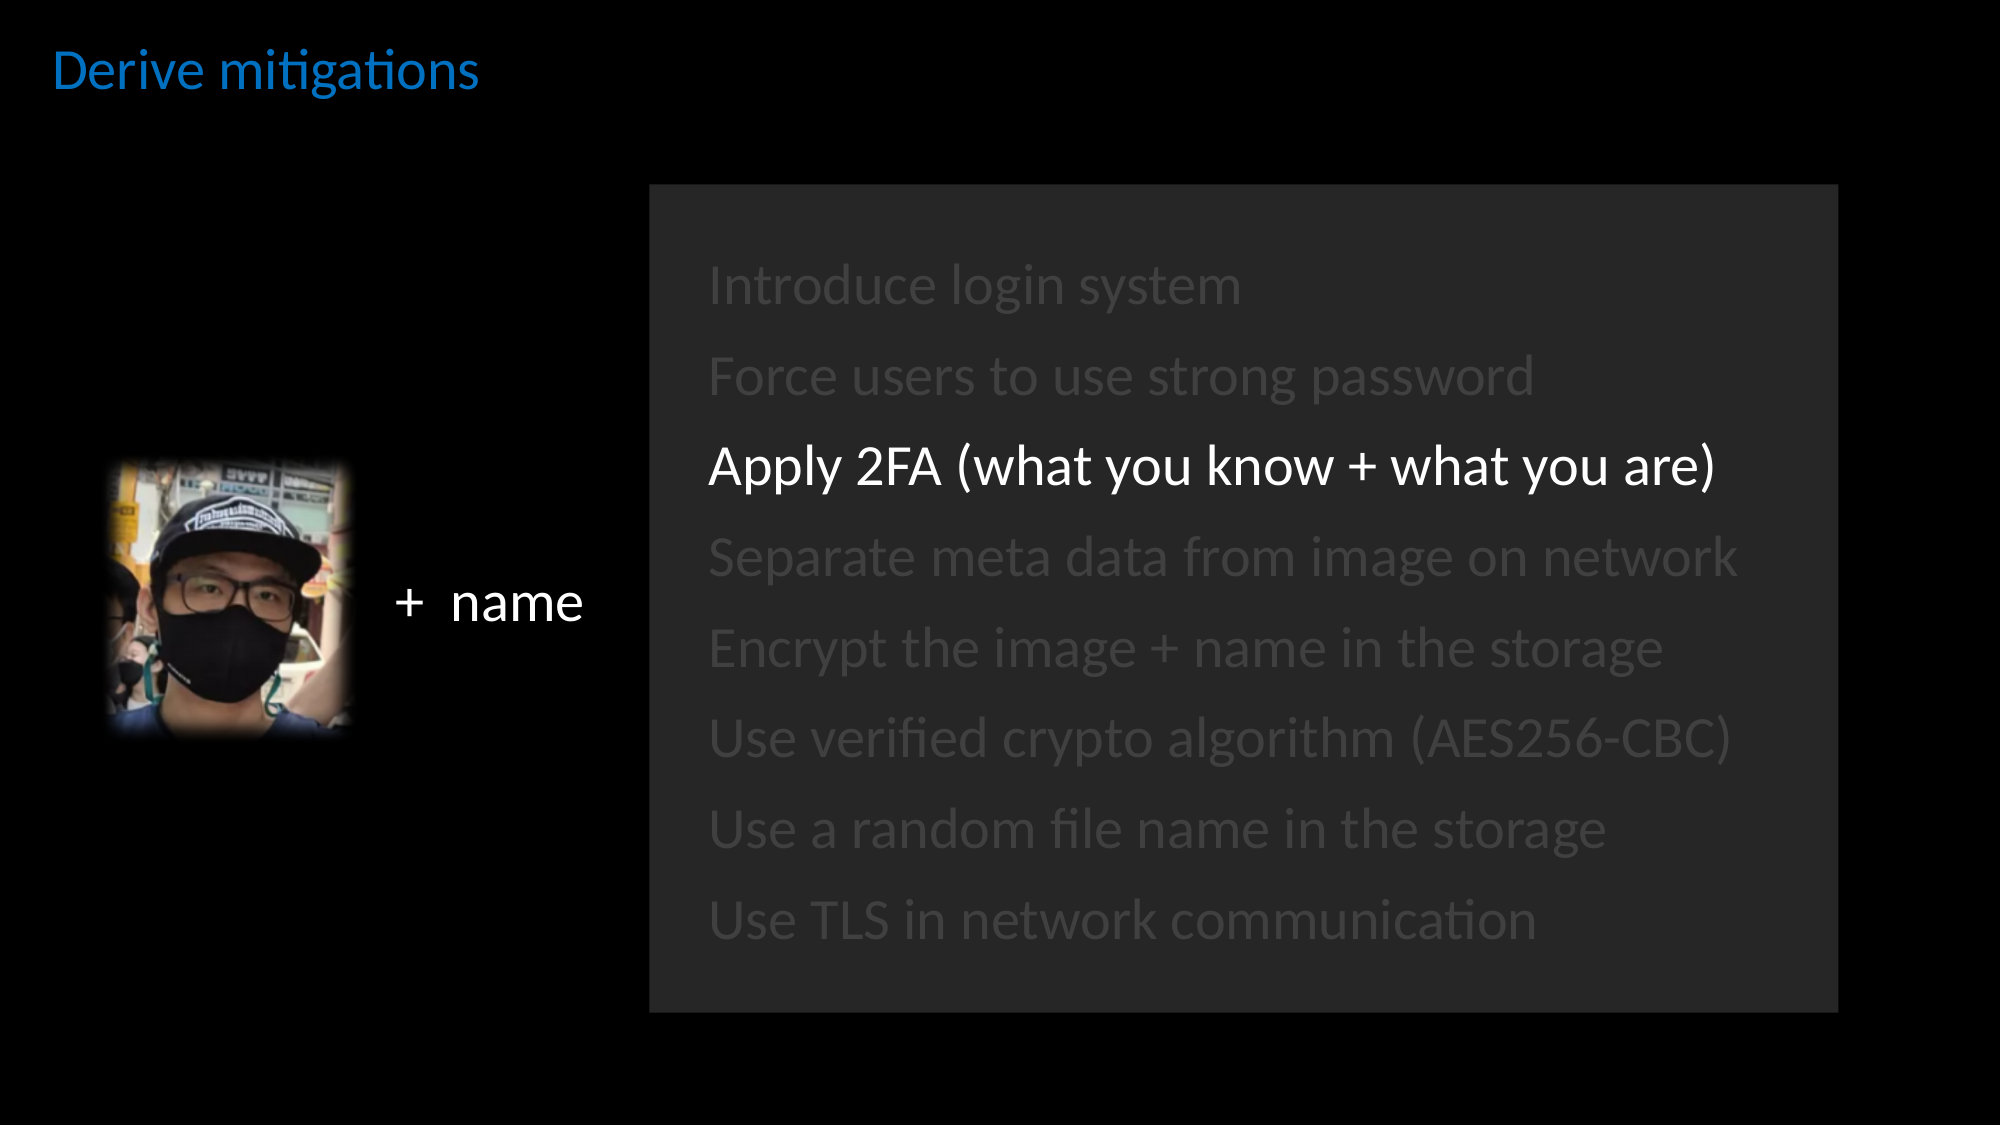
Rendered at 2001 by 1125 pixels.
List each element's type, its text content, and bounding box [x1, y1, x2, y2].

text_box Introduce login system Force users to use strong password Apply 2FA (what you know + what you are) Separate meta data from image on network Encrypt the image + name in the storage Use verified crypto algorithm (AES256-CBC) Use a random file name in the storage Use TLS in network communication [649, 184, 1839, 1013]
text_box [99, 452, 622, 745]
list Derive mitigations [37, 24, 1374, 128]
